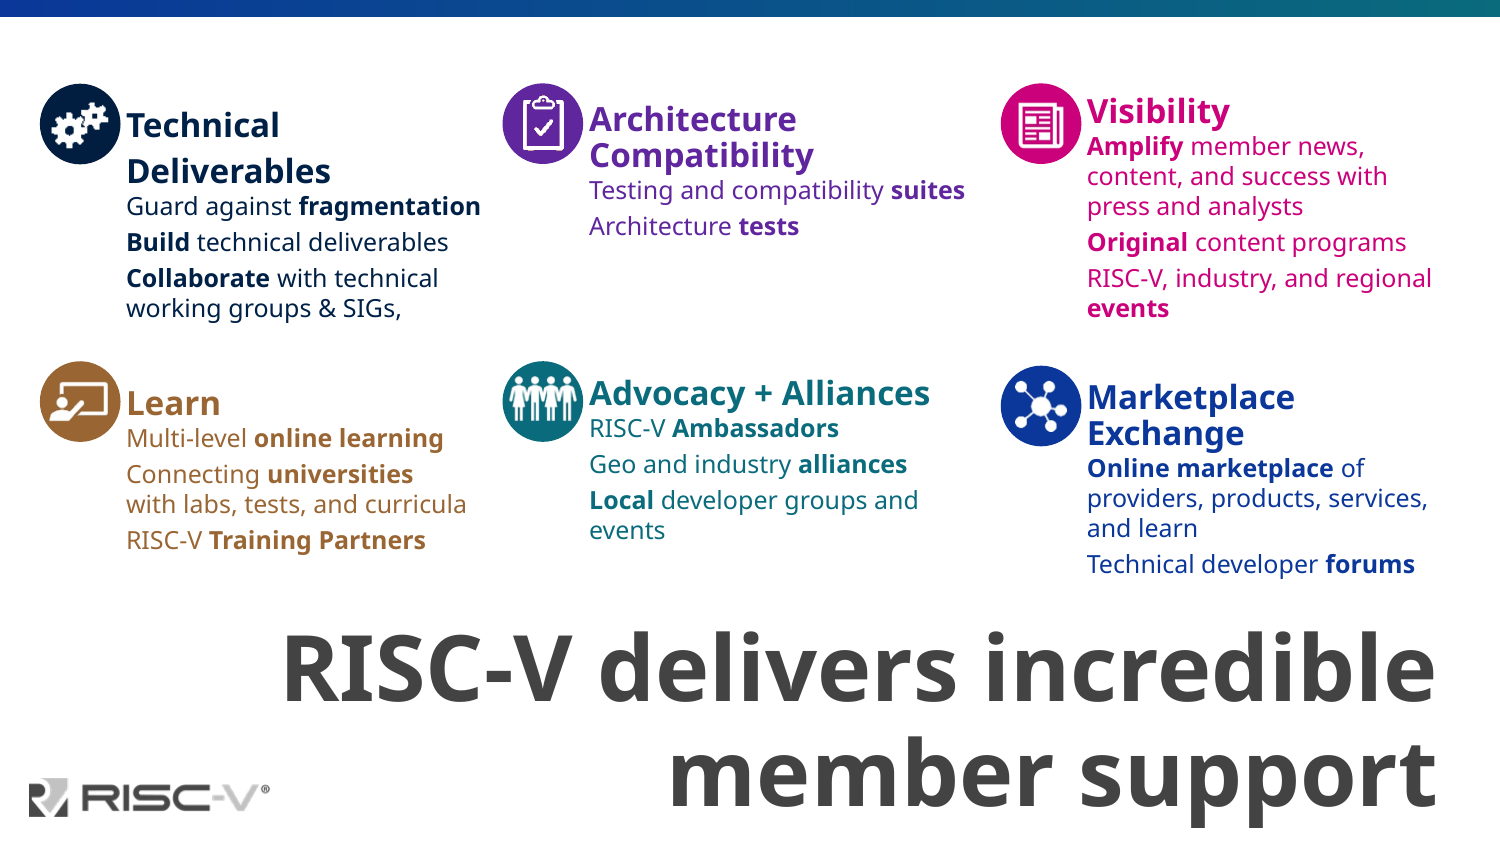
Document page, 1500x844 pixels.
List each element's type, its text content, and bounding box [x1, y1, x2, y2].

text_box [525, 160, 561, 164]
picture [520, 93, 566, 152]
text_box [1019, 440, 1063, 447]
text_box [1016, 83, 1067, 92]
picture [48, 94, 113, 158]
text_box [1000, 365, 1082, 432]
picture [504, 360, 582, 437]
text_box [502, 83, 584, 156]
text_box Learn Multi-level online learning Connecting universities with labs, tests, and curricula RISC-V Training Partners [111, 361, 485, 539]
picture [46, 369, 111, 434]
picture [29, 778, 270, 817]
text_box [115, 381, 121, 422]
text_box [117, 107, 121, 141]
text_box Advocacy + Alliances RISC-V Ambassadors Geo and industry alliances Local developer groups and events [574, 365, 983, 575]
text_box Technical Deliverables Guard against fragmentation Build technical deliverables Collaborate with technical working groups & SIGs, [111, 83, 498, 326]
text_box [1000, 107, 1004, 140]
text_box RISC-V delivers incredible member support [185, 666, 1450, 779]
text_box [58, 361, 103, 368]
text_box [1078, 107, 1082, 140]
picture [1009, 93, 1074, 158]
text_box Visibility Amplify member news, content, and success with press and analysts Original content programs RISC-V, industry, and regional events [1071, 83, 1459, 337]
picture [1015, 380, 1068, 432]
text_box Marketplace Exchange Online marketplace of providers, products, services, and learn Technical developer forums [1071, 365, 1459, 608]
text_box Architecture Compatibility Testing and compatibility suites Architecture tests [574, 87, 983, 264]
text_box [39, 108, 43, 140]
text_box [55, 83, 105, 92]
